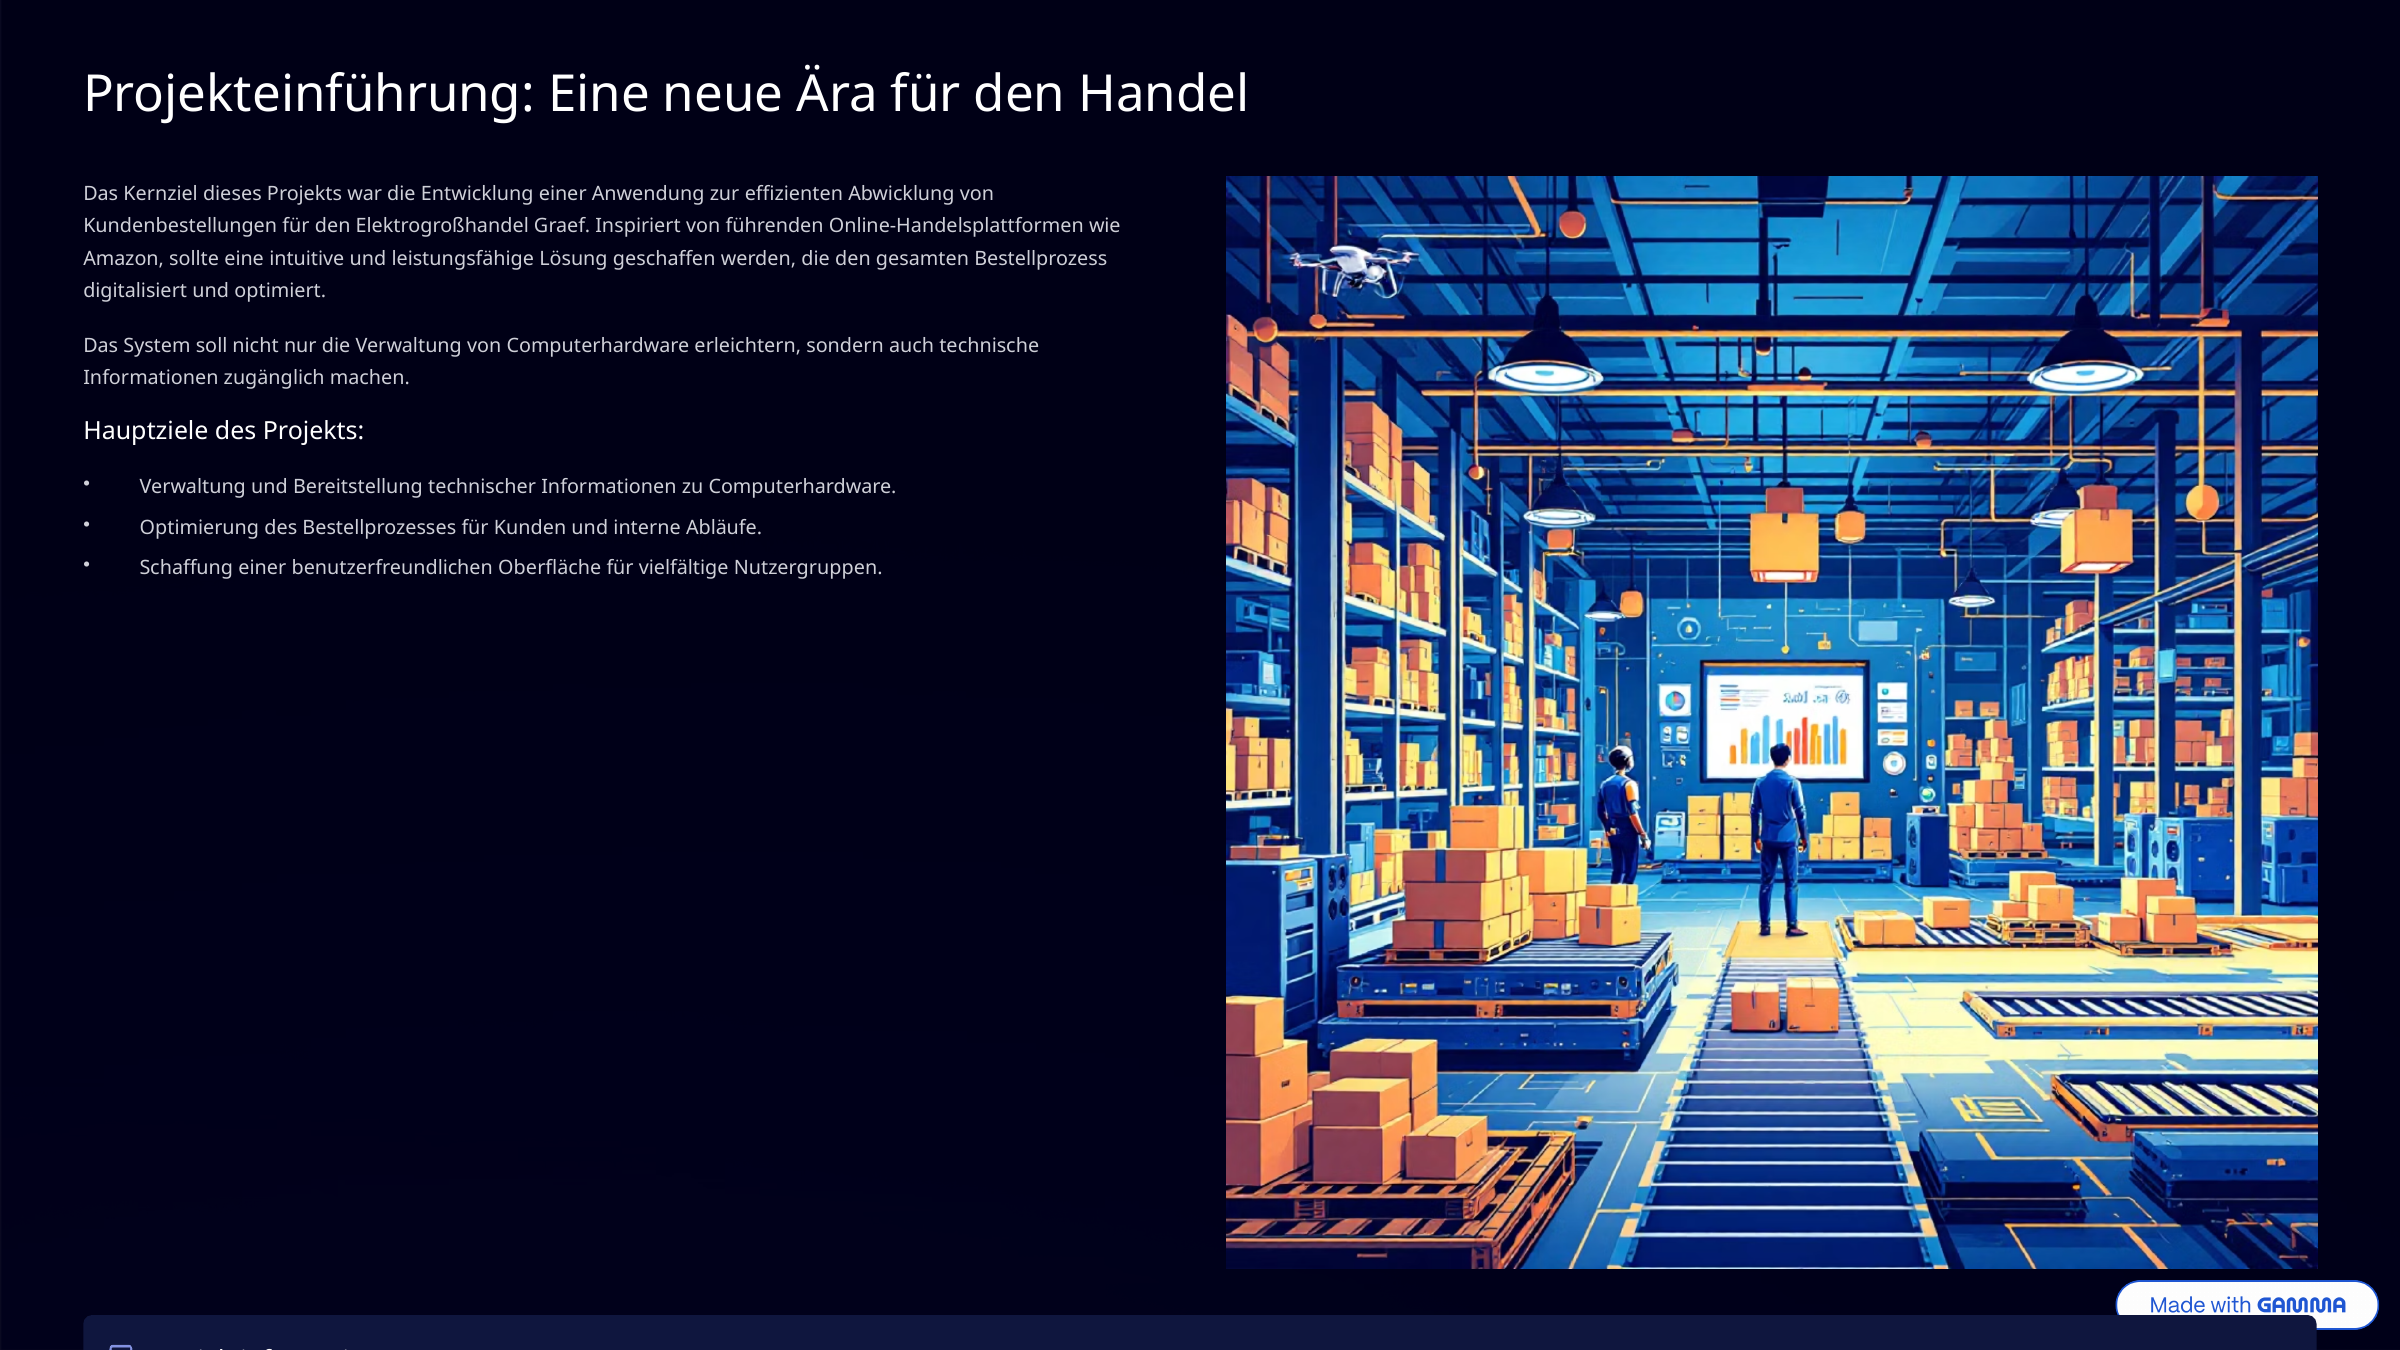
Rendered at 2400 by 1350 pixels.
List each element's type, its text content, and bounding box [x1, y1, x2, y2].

text_box Projekteinführung: Eine neue Ära für den Handel [83, 57, 1203, 123]
picture [2106, 1271, 2389, 1339]
picture [1226, 176, 2318, 1269]
text_box Projektinformationen [157, 1341, 418, 1350]
text_box Hauptziele des Projekts: [83, 411, 366, 445]
text_box Optimierung des Bestellprozesses für Kunden und interne Abläufe. [83, 505, 1175, 540]
text_box Schaffung einer benutzerfreundlichen Oberfläche für vielfältige Nutzergruppen. [83, 546, 1175, 580]
text_box Verwaltung und Bereitstellung technischer Informationen zu Computerhardware. [83, 465, 1175, 499]
text_box [83, 1315, 2317, 1350]
picture [104, 1343, 137, 1350]
text_box Das System soll nicht nur die Verwaltung von Computerhardware erleichtern, sondern auch technische Informationen zugänglich machen. [83, 324, 1175, 392]
text_box Das Kernziel dieses Projekts war die Entwicklung einer Anwendung zur effizienten Abwicklung von Kundenbestellungen für den Elektrogroßhandel Graef. Inspiriert von führenden Online-Handelsplattformen wie Amazon, sollte eine intuitive und leistungsfähige Lösung geschaffen werden, die den gesamten Bestellprozess digitalisiert und optimiert. [83, 172, 1175, 306]
